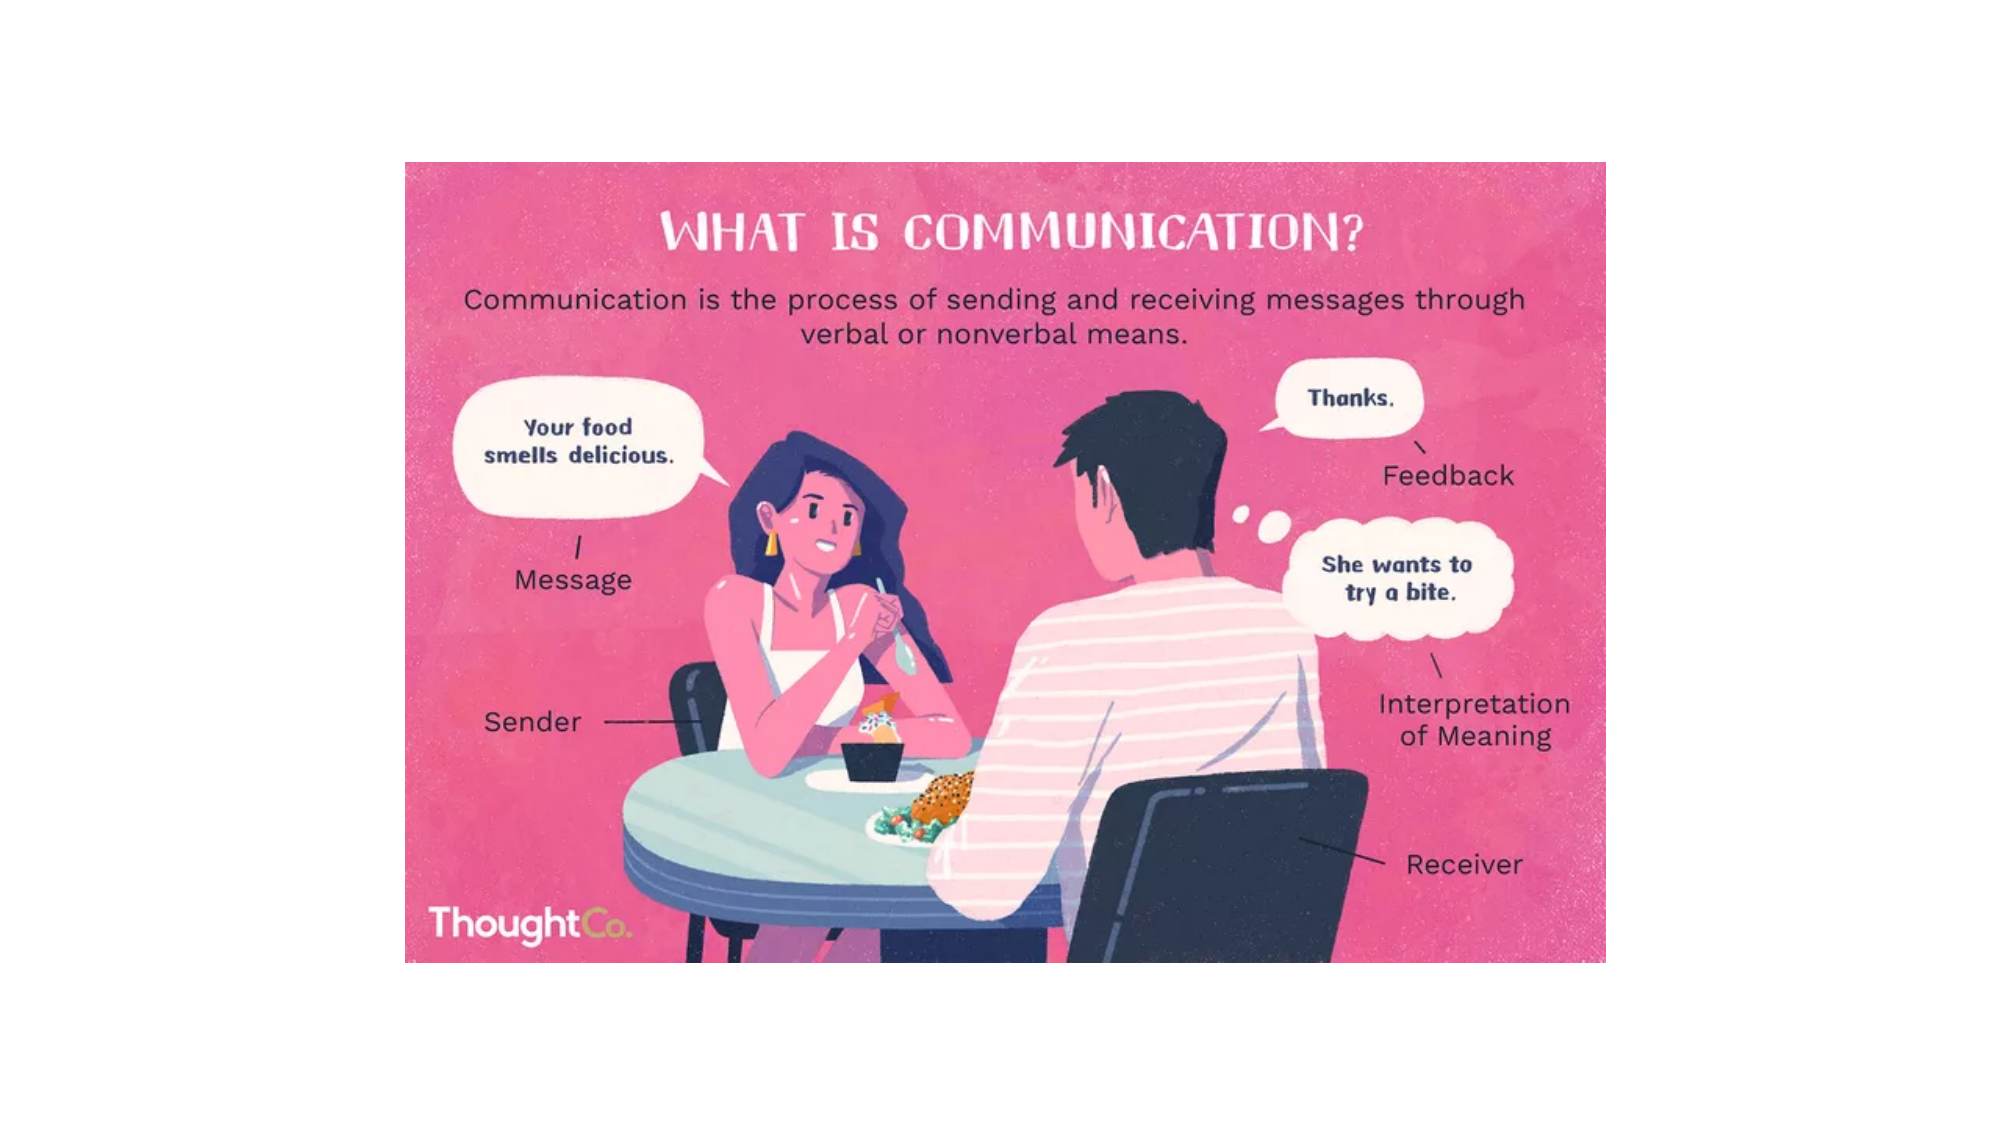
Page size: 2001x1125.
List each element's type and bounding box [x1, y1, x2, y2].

picture [405, 162, 1606, 963]
